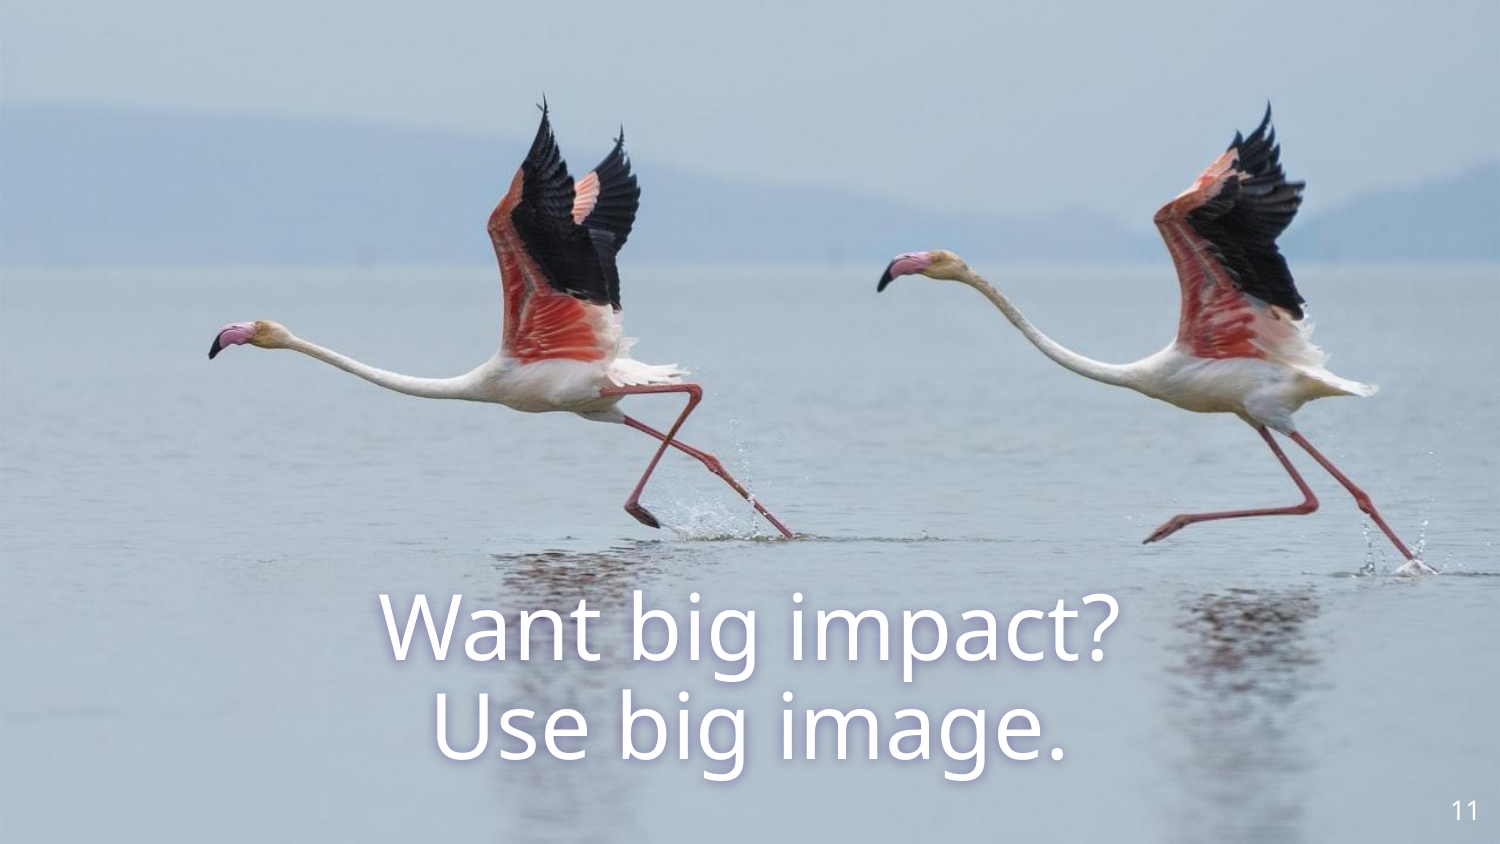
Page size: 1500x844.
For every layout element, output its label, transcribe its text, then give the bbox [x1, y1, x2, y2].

slide_number ‹#› [1391, 779, 1482, 844]
picture [0, 0, 1500, 844]
title Want big impact? Use big image. [309, 581, 1191, 795]
